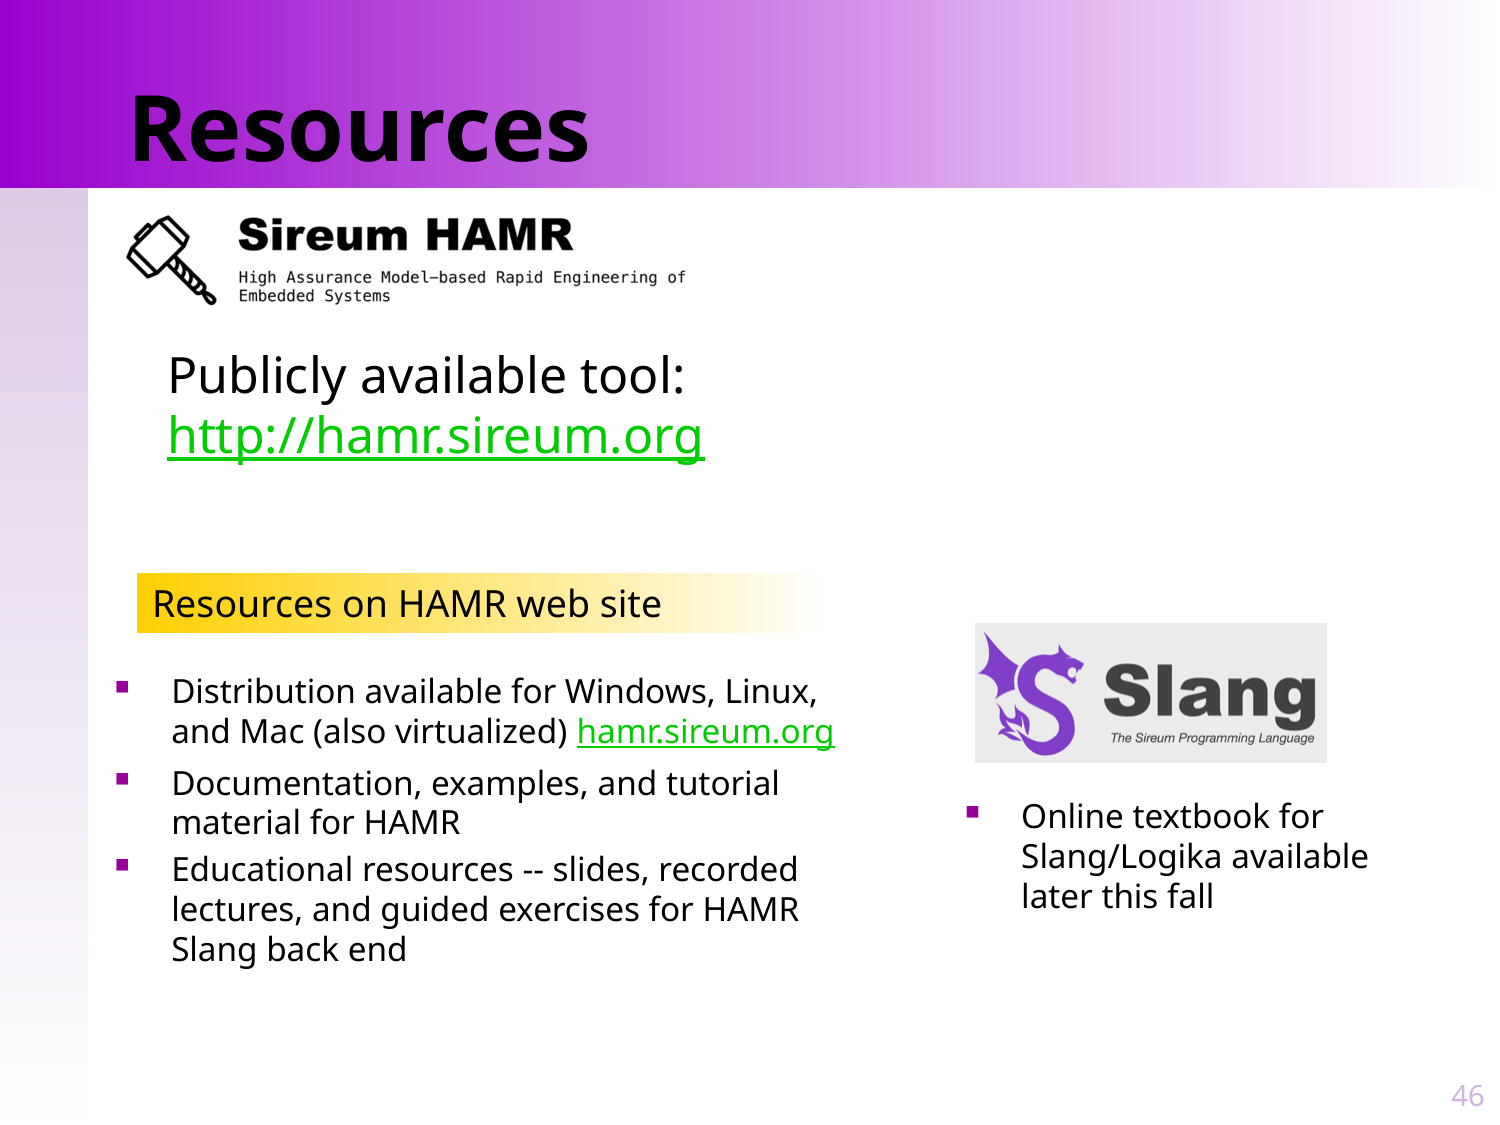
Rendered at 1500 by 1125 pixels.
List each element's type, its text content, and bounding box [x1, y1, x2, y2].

slide_number 46 [1424, 1049, 1500, 1125]
picture [974, 623, 1328, 763]
picture [112, 199, 701, 321]
text_box Publicly available tool: http://hamr.sireum.org [152, 335, 720, 479]
text_box Online textbook for Slang/Logika available later this fall [950, 787, 1450, 927]
title Resources [112, 0, 1451, 188]
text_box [99, 572, 863, 976]
